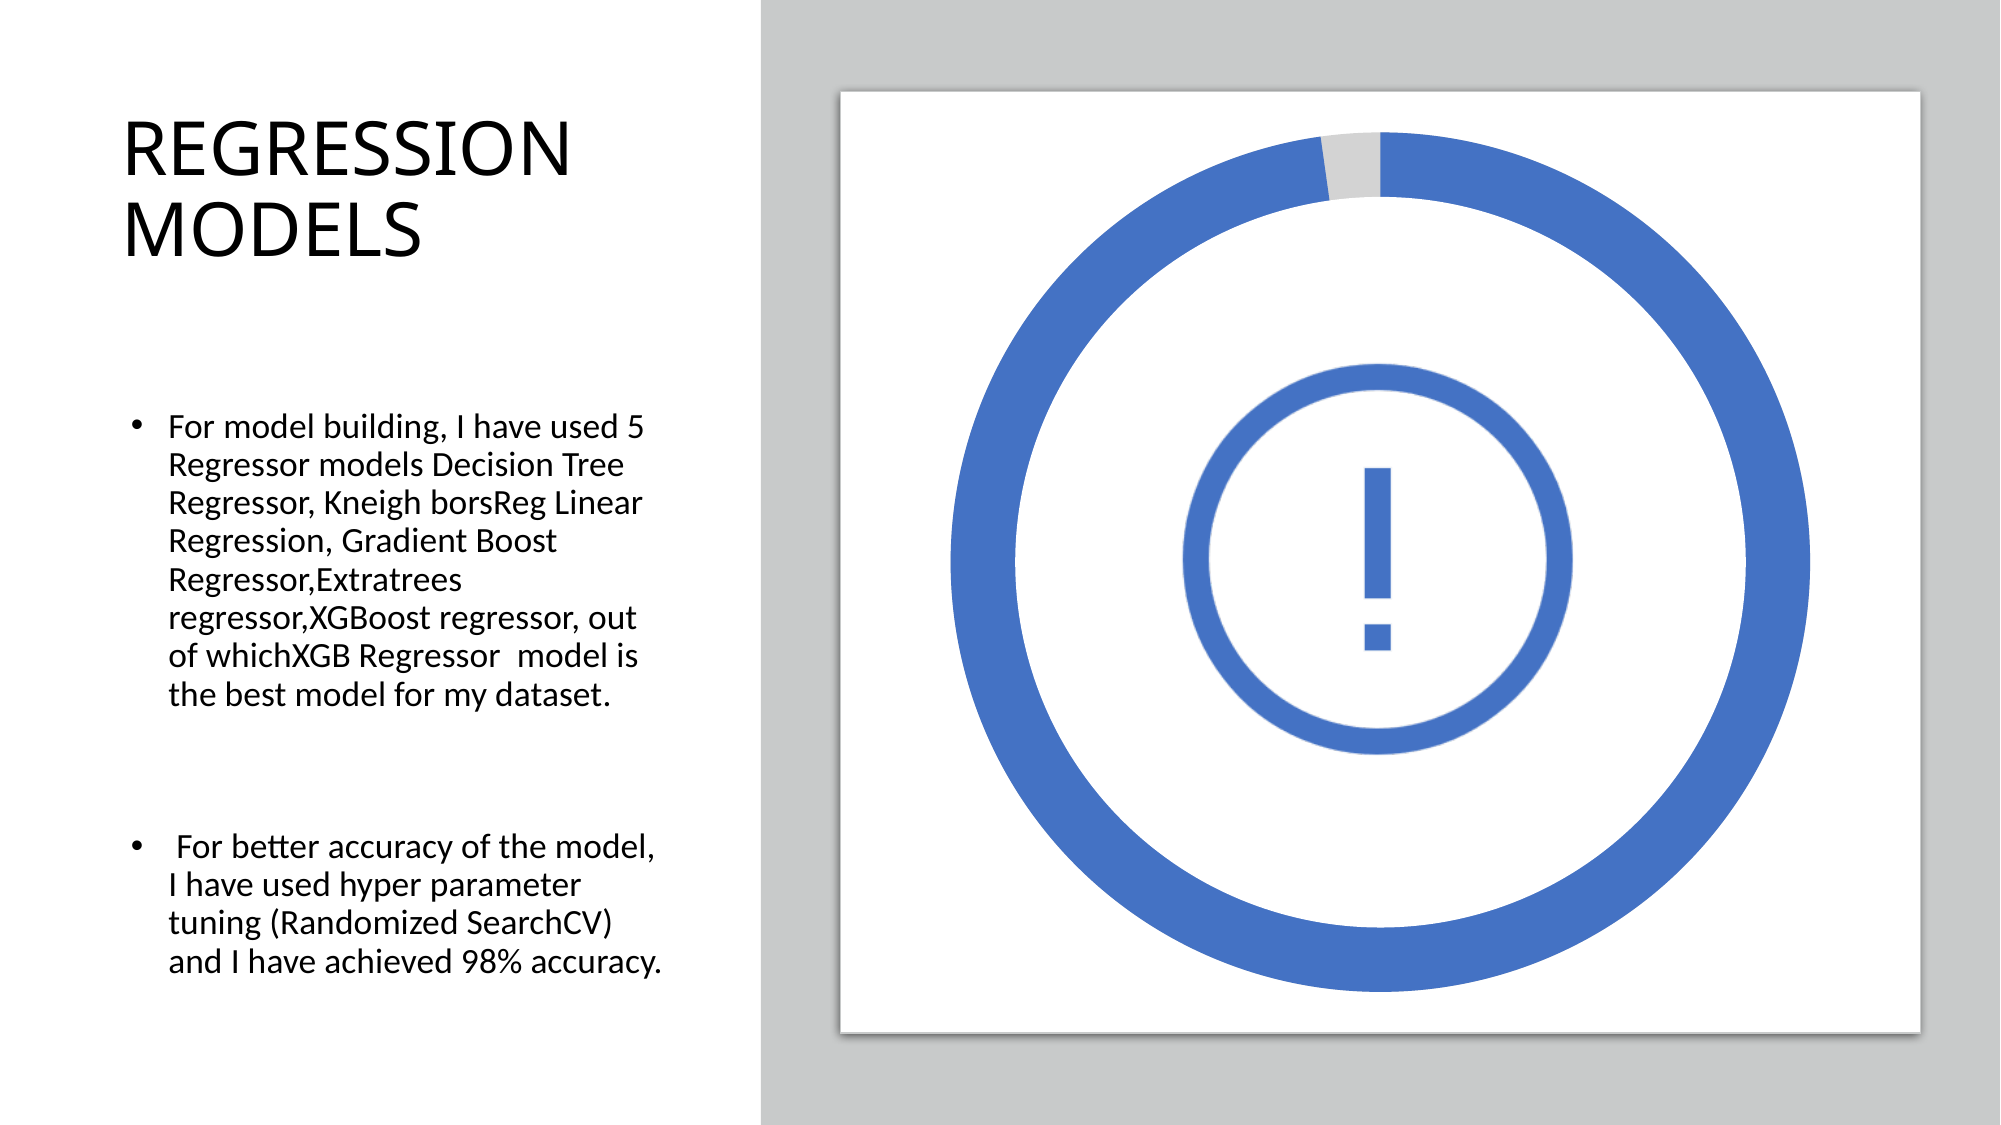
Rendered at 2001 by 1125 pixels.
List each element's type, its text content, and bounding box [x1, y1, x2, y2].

text_box [1321, 132, 1380, 200]
text_box [839, 90, 1922, 1034]
text_box [760, 0, 2000, 1125]
text_box For model building, I have used 5 Regressor models Decision Tree Regressor, Kneigh borsReg Linear Regression, Gradient Boost Regressor,Extratrees regressor,XGBoost regressor, out of whichXGB Regressor model is the best model for my dataset. For better accuracy of the model, I have used hyper parameter tuning (Randomized SearchCV) and I have achieved 98% accuracy. [106, 399, 682, 1021]
title REGRESSION MODELS [106, 103, 682, 370]
picture [1131, 312, 1630, 812]
text_box [1015, 196, 1746, 928]
text_box [950, 132, 1811, 992]
